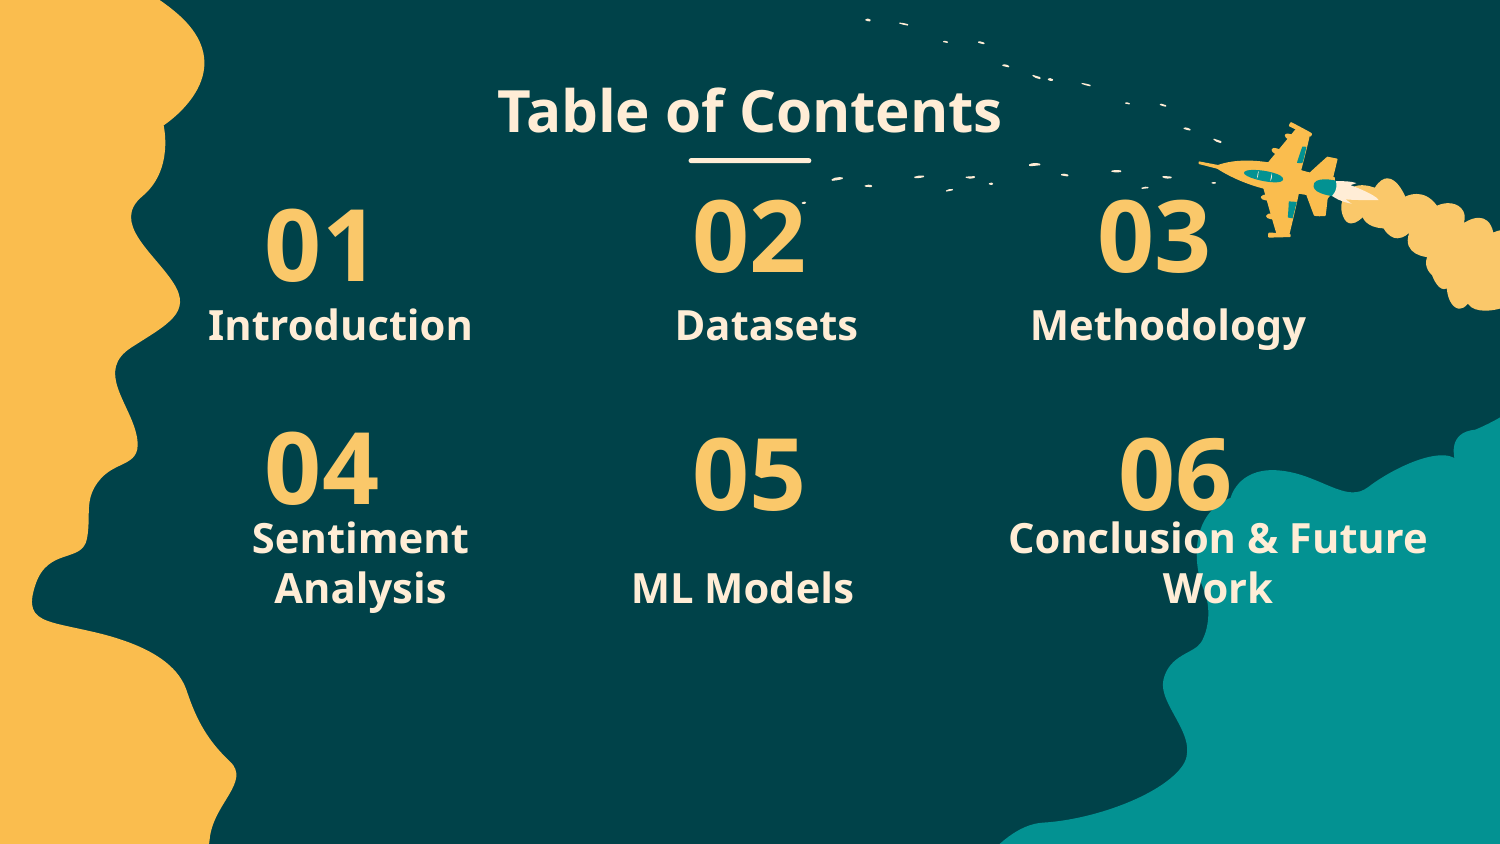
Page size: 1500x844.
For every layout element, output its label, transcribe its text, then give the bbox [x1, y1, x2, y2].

title 04 [175, 421, 469, 489]
title Introduction [155, 226, 526, 364]
title Conclusion & Future Work [954, 489, 1482, 628]
title 06 [1028, 427, 1323, 489]
title ML Models [557, 489, 928, 628]
title 01 [175, 198, 469, 317]
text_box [801, 18, 1500, 336]
title Datasets [581, 226, 952, 364]
text_box [688, 158, 796, 164]
title Table of Contents [6, 58, 796, 153]
title Methodology [983, 344, 1353, 364]
title Sentiment Analysis [175, 489, 546, 628]
title 02 [603, 189, 796, 308]
title 05 [603, 427, 897, 489]
